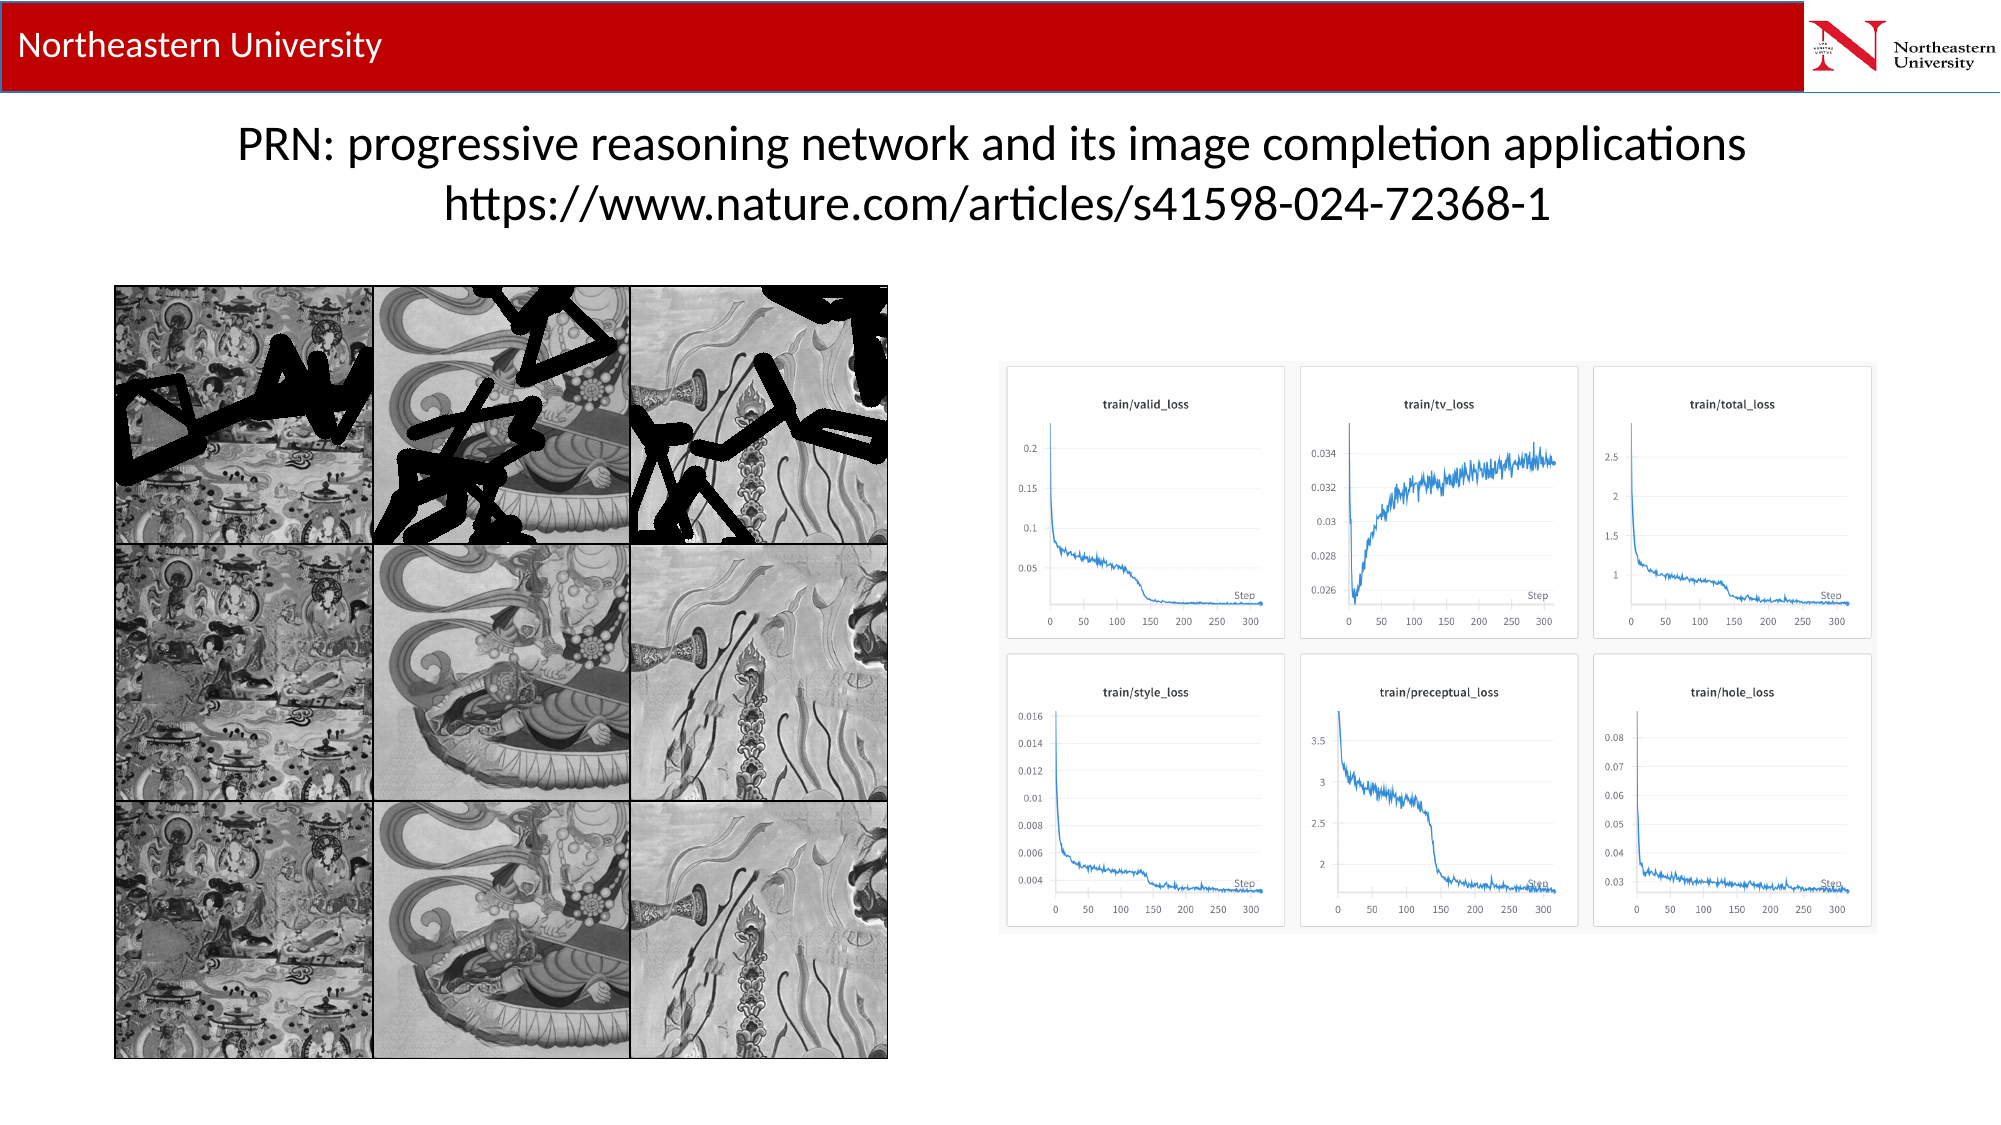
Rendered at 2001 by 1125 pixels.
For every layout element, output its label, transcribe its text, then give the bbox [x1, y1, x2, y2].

picture [999, 361, 1877, 934]
text_box Northeastern University [3, 12, 456, 73]
text_box [0, 1, 2000, 93]
picture [1804, 0, 2000, 92]
picture [114, 285, 888, 1059]
text_box PRN: progressive reasoning network and its image completion applications https://www.nature.com/articles/s41598-024-72368-1 [107, 102, 1888, 238]
